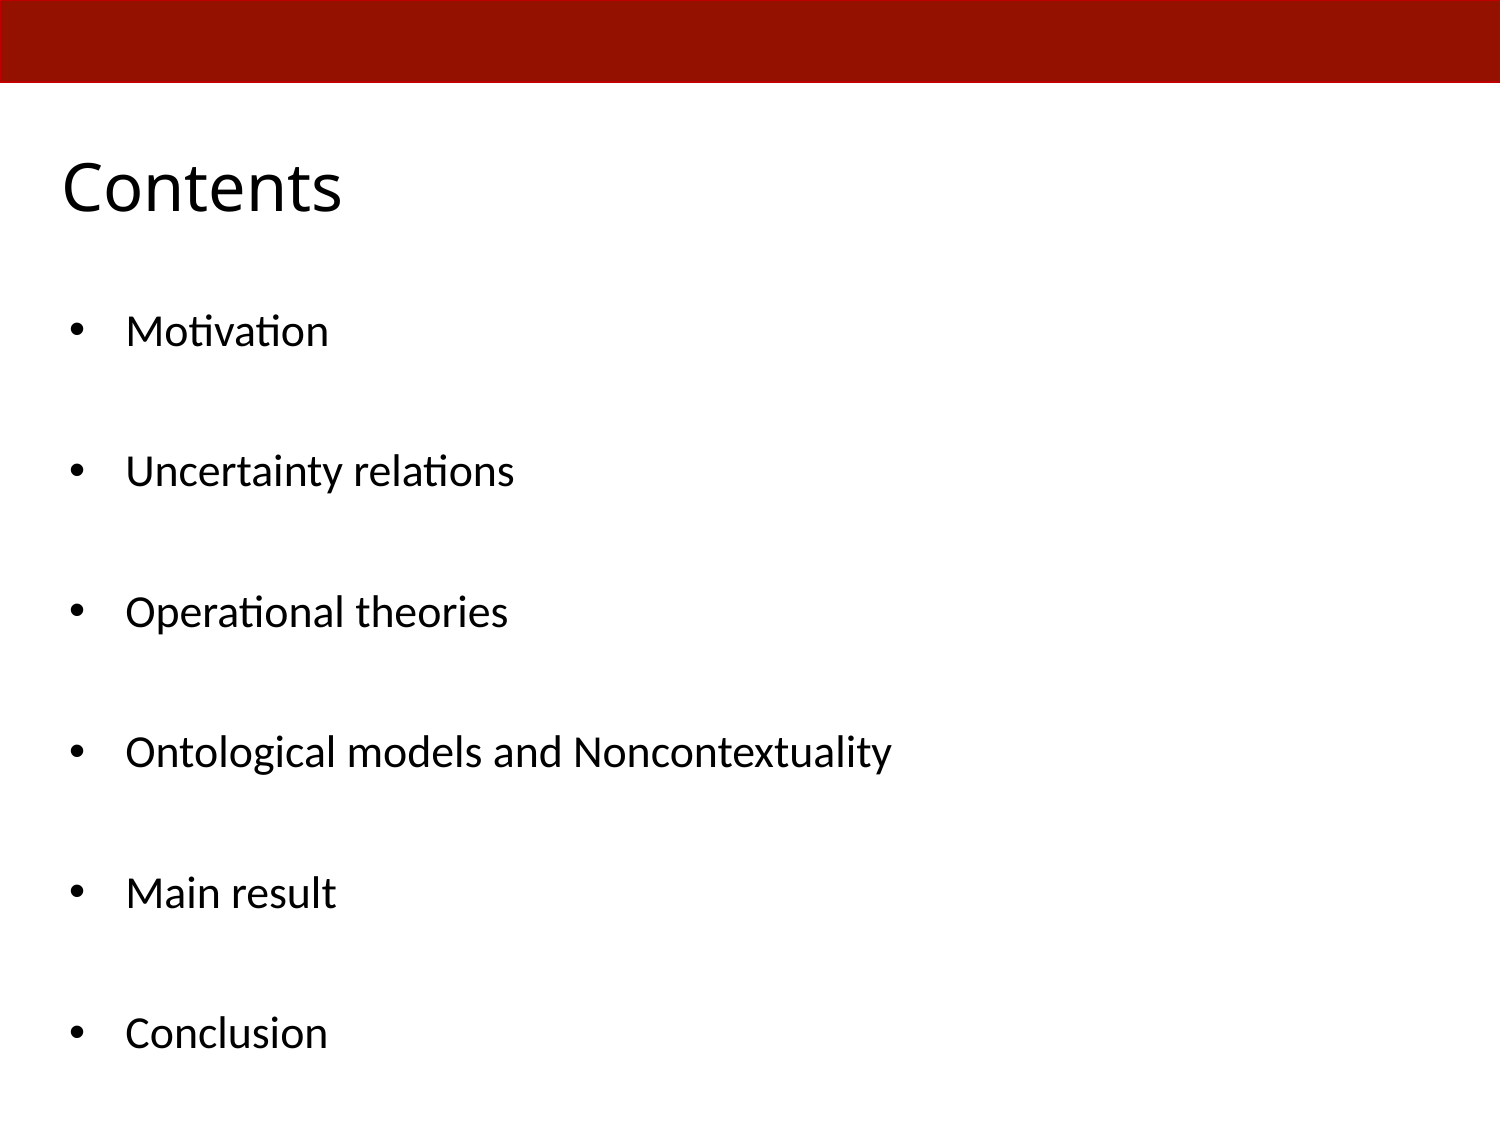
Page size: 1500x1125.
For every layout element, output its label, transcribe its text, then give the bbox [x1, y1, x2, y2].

text_box [0, 0, 1500, 83]
text_box Contents [46, 148, 1439, 233]
text_box Motivation Uncertainty relations Operational theories Ontological models and Noncontextuality Main result Conclusion [54, 298, 1500, 1125]
